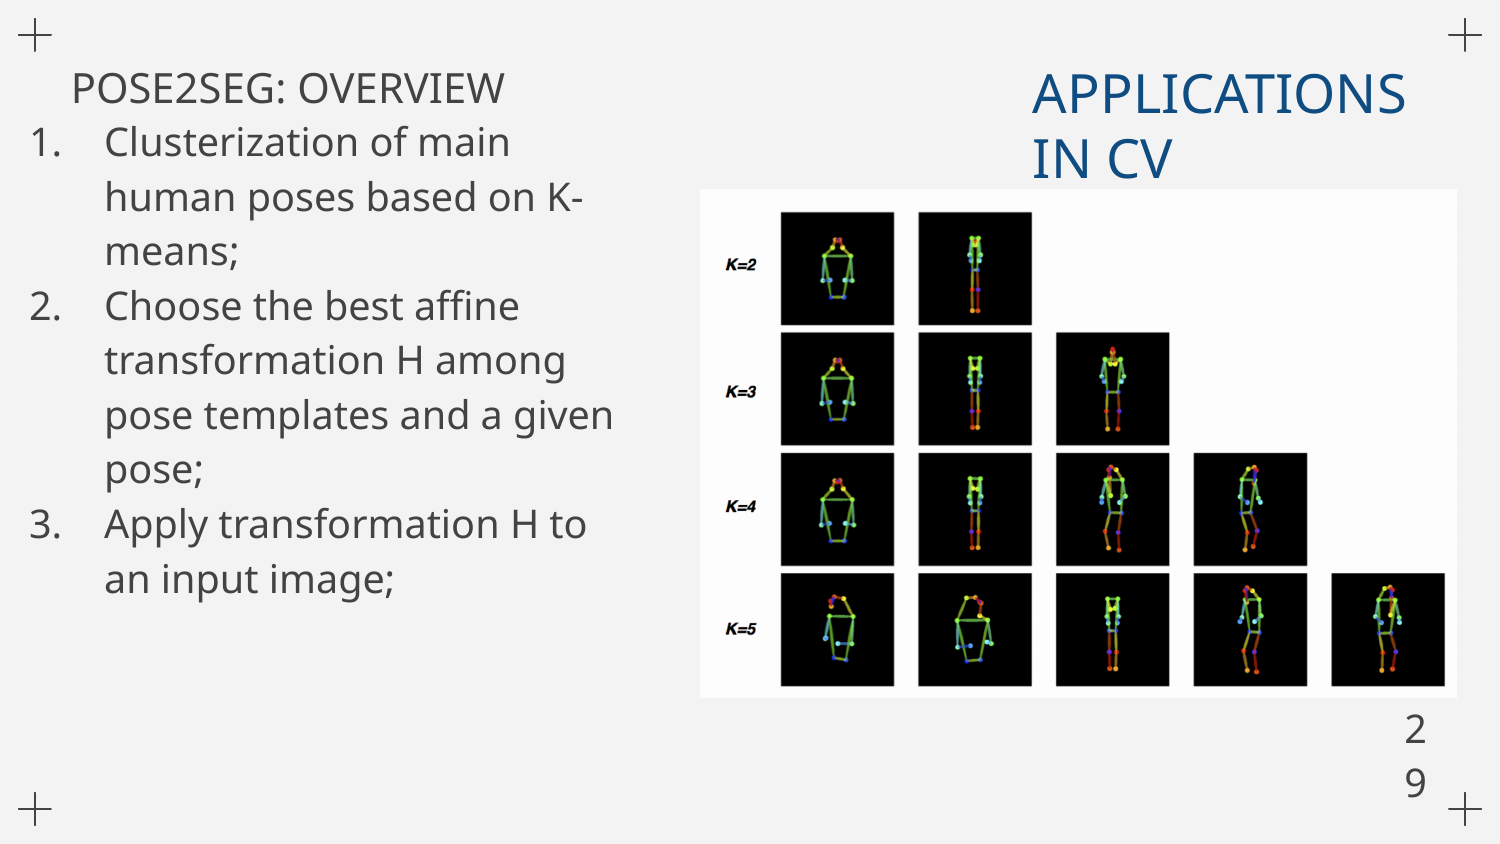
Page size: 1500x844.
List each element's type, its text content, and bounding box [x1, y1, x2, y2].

text_box POSE2SEG: OVERVIEW [55, 46, 862, 113]
text_box 29 [1389, 757, 1462, 844]
picture [700, 189, 1457, 698]
title APPLICATIONS IN CV [1017, 44, 1445, 110]
text_box Clusterization of main human poses based on K-means; Choose the best affine transformation H among pose templates and a given pose; Apply transformation H to an input image; [14, 485, 643, 616]
